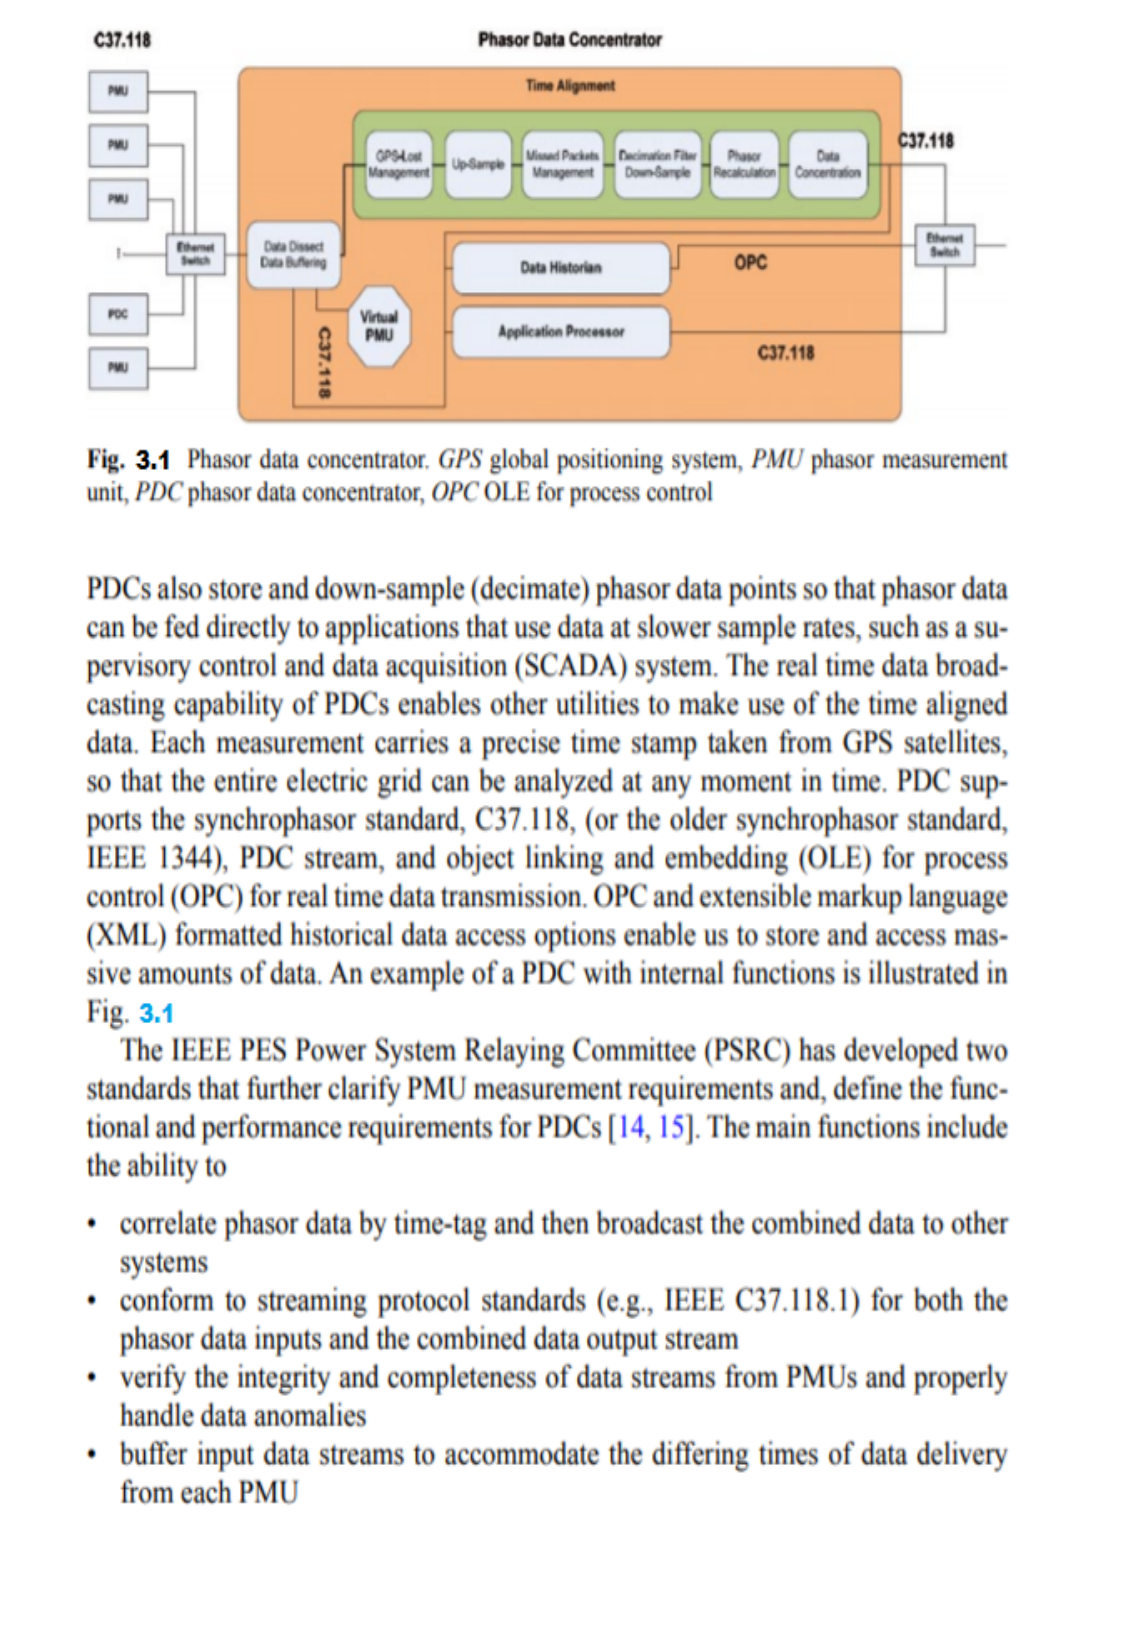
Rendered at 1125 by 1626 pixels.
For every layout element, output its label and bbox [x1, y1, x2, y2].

picture [24, 24, 1113, 1513]
